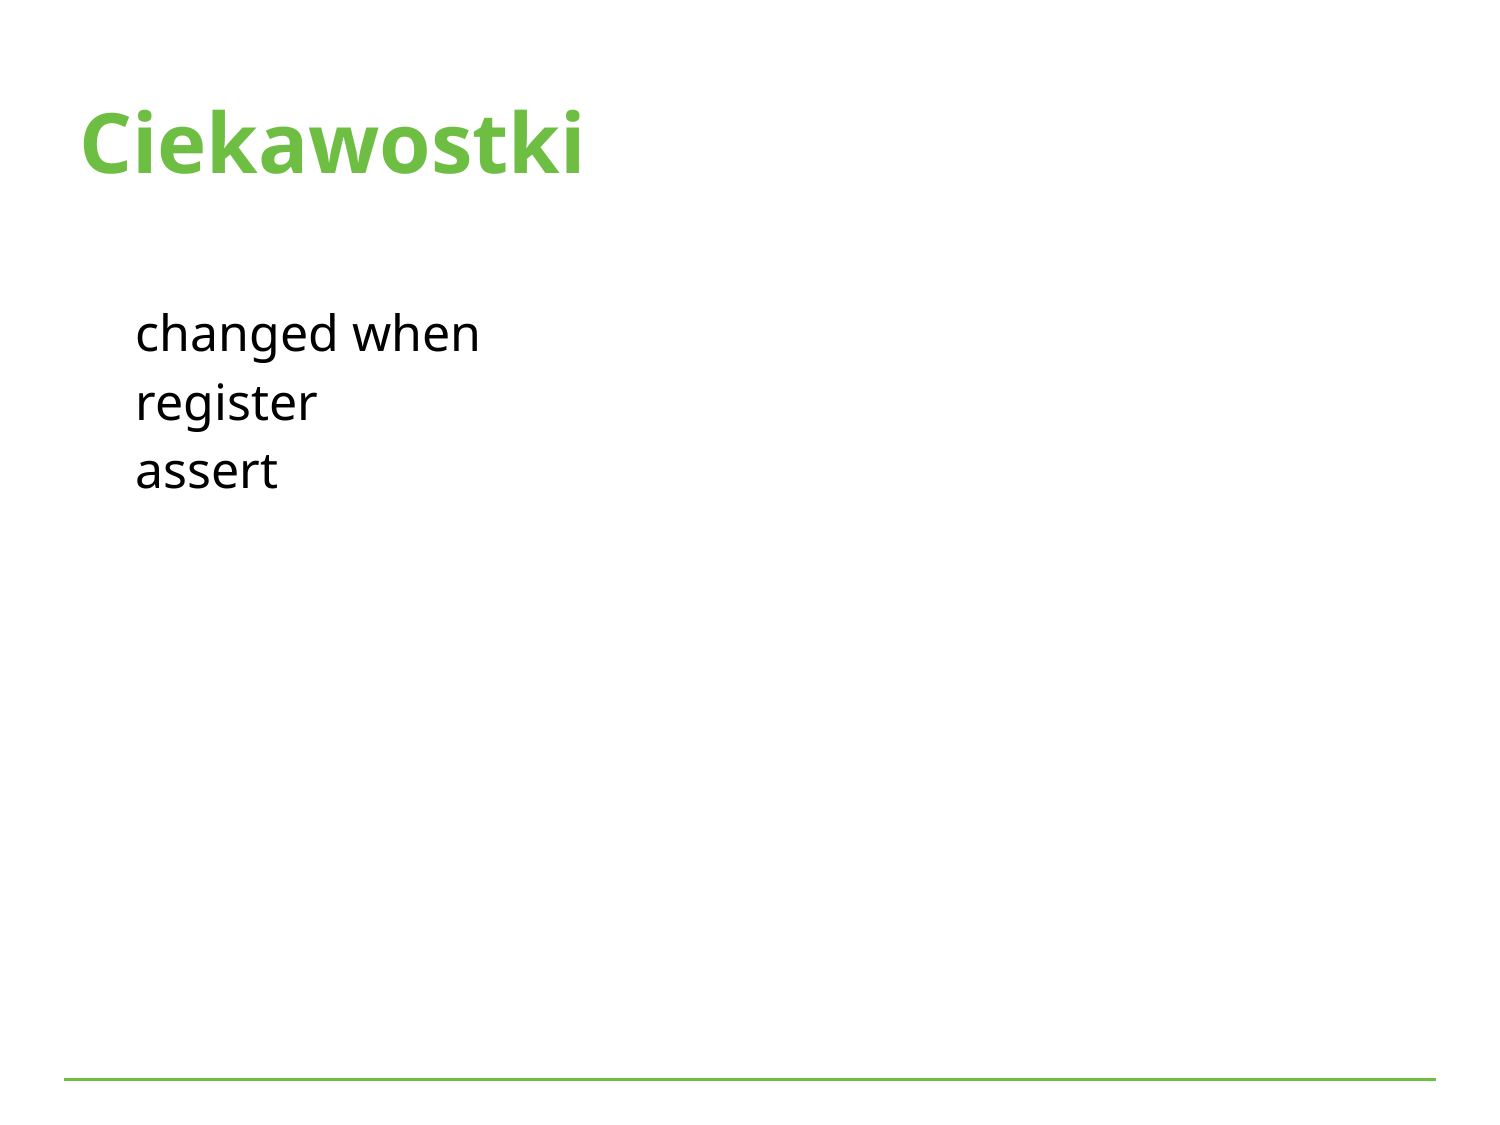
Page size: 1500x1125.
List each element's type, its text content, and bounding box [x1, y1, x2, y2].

text_box Ciekawostki [64, 82, 1457, 210]
text_box changed when register assert [120, 284, 1380, 1044]
